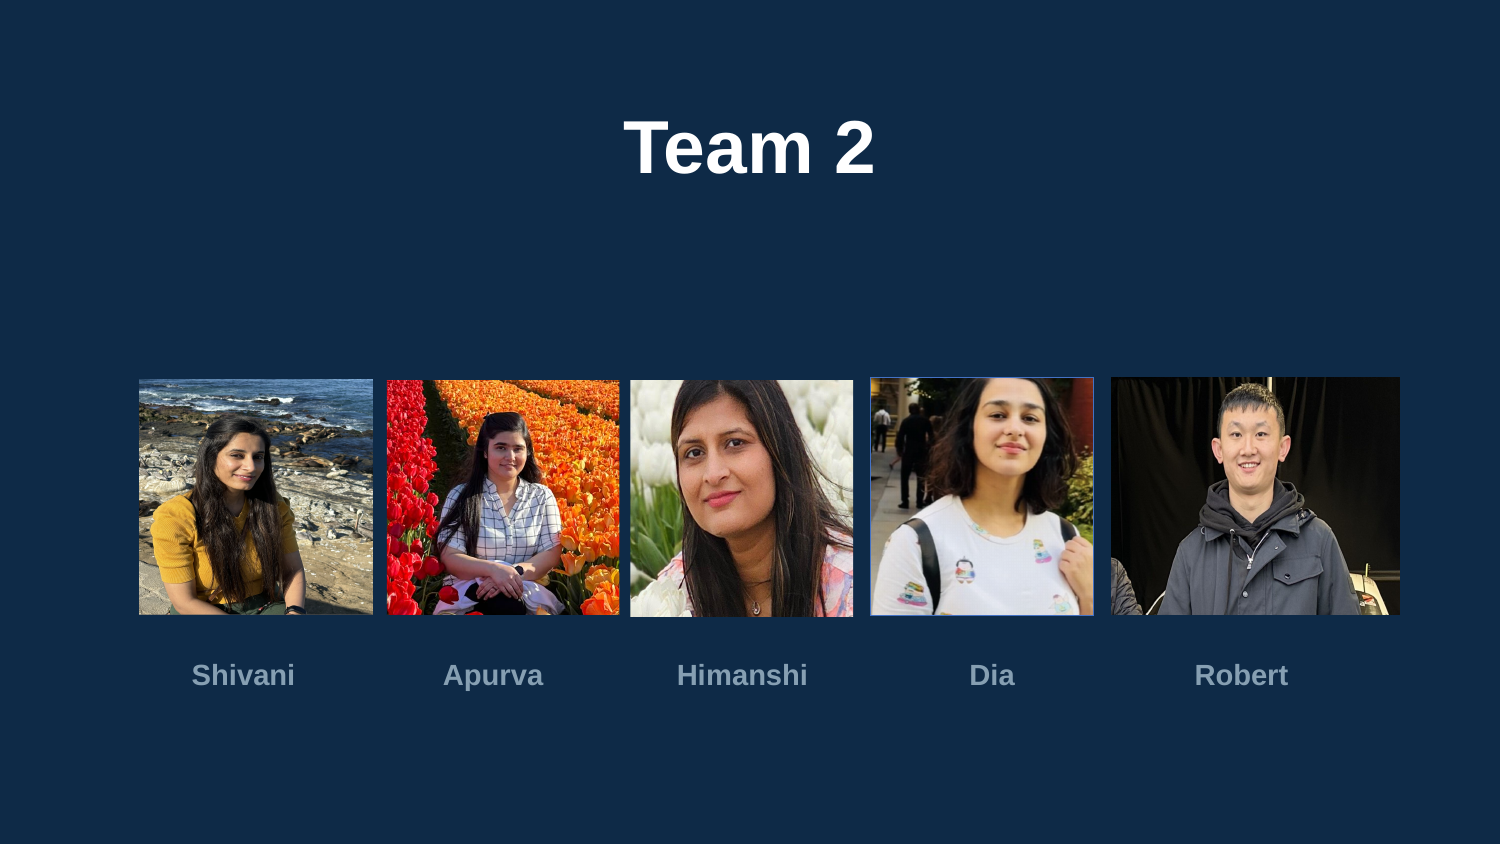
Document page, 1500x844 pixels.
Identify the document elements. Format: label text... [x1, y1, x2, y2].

text_box Apurva [394, 646, 592, 697]
picture [118, 379, 373, 615]
text_box Dia [893, 646, 1091, 697]
picture [630, 380, 854, 618]
text_box Robert [1142, 646, 1341, 697]
picture [386, 380, 620, 616]
title Team 2 [118, 83, 1382, 163]
text_box Himanshi [643, 646, 842, 697]
picture [870, 376, 1418, 616]
text_box Shivani [144, 646, 343, 697]
